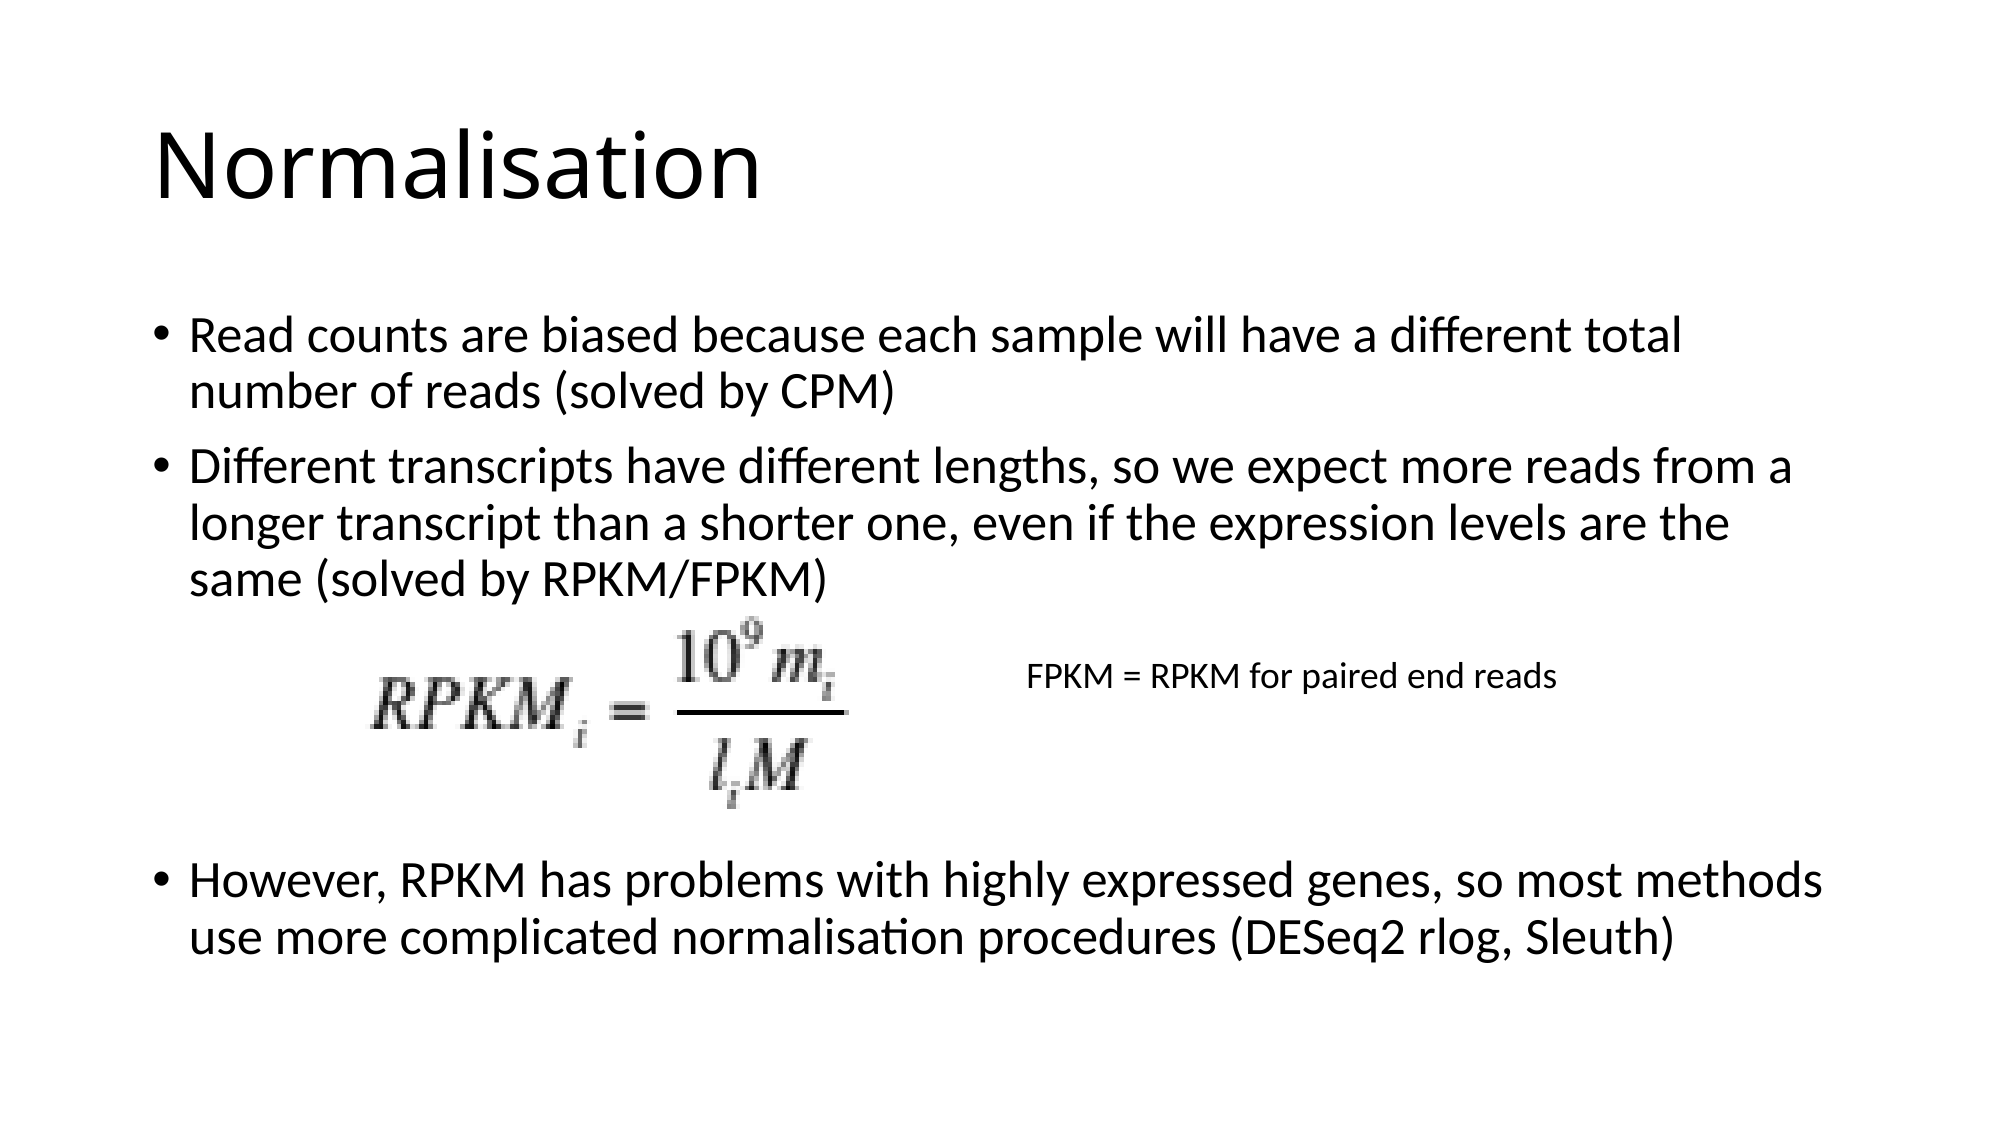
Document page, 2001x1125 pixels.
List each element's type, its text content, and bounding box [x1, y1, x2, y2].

text_box FPKM = RPKM for paired end reads [1011, 643, 1600, 703]
list Read counts are biased because each sample will have a different total number of reads (solved by CPM) Different transcripts have different lengths, so we expect more reads from a longer transcript than a shorter one, even if the expression levels are the same (solved by RPKM/FPKM) However, RPKM has problems with highly expressed genes, so most methods use more complicated normalisation procedures (DESeq2 rlog, Sleuth) [137, 299, 1863, 1014]
title Normalisation [137, 59, 1863, 278]
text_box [361, 607, 850, 810]
